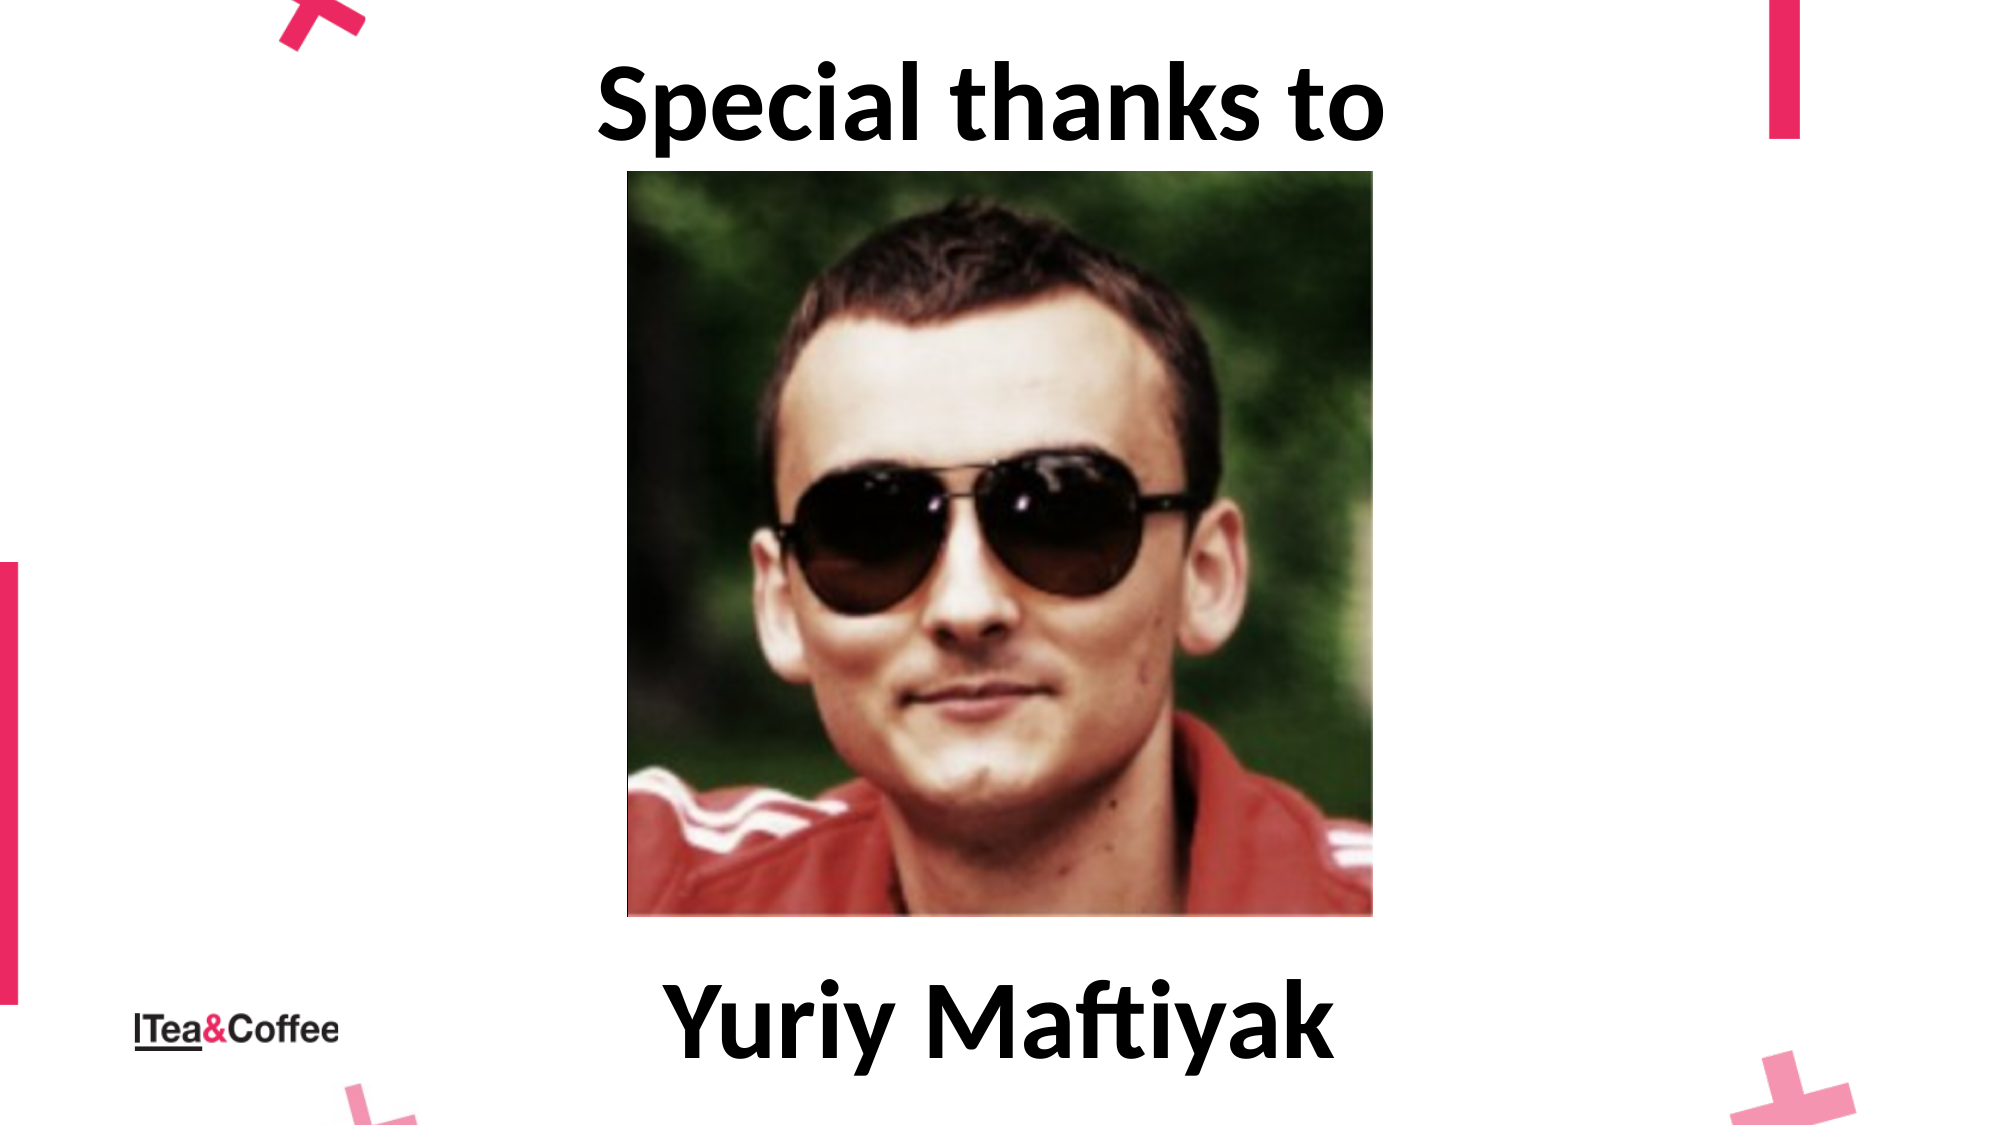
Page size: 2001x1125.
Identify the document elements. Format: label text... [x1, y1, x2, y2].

text_box Special thanks to [581, 20, 1418, 170]
text_box Yuriy Maftiyak [614, 938, 1386, 1094]
picture [1728, 1050, 1857, 1125]
picture [1768, 0, 1800, 139]
picture [627, 171, 1373, 917]
picture [314, 1083, 420, 1125]
picture [134, 1012, 339, 1051]
picture [0, 562, 19, 1005]
picture [263, 0, 366, 52]
